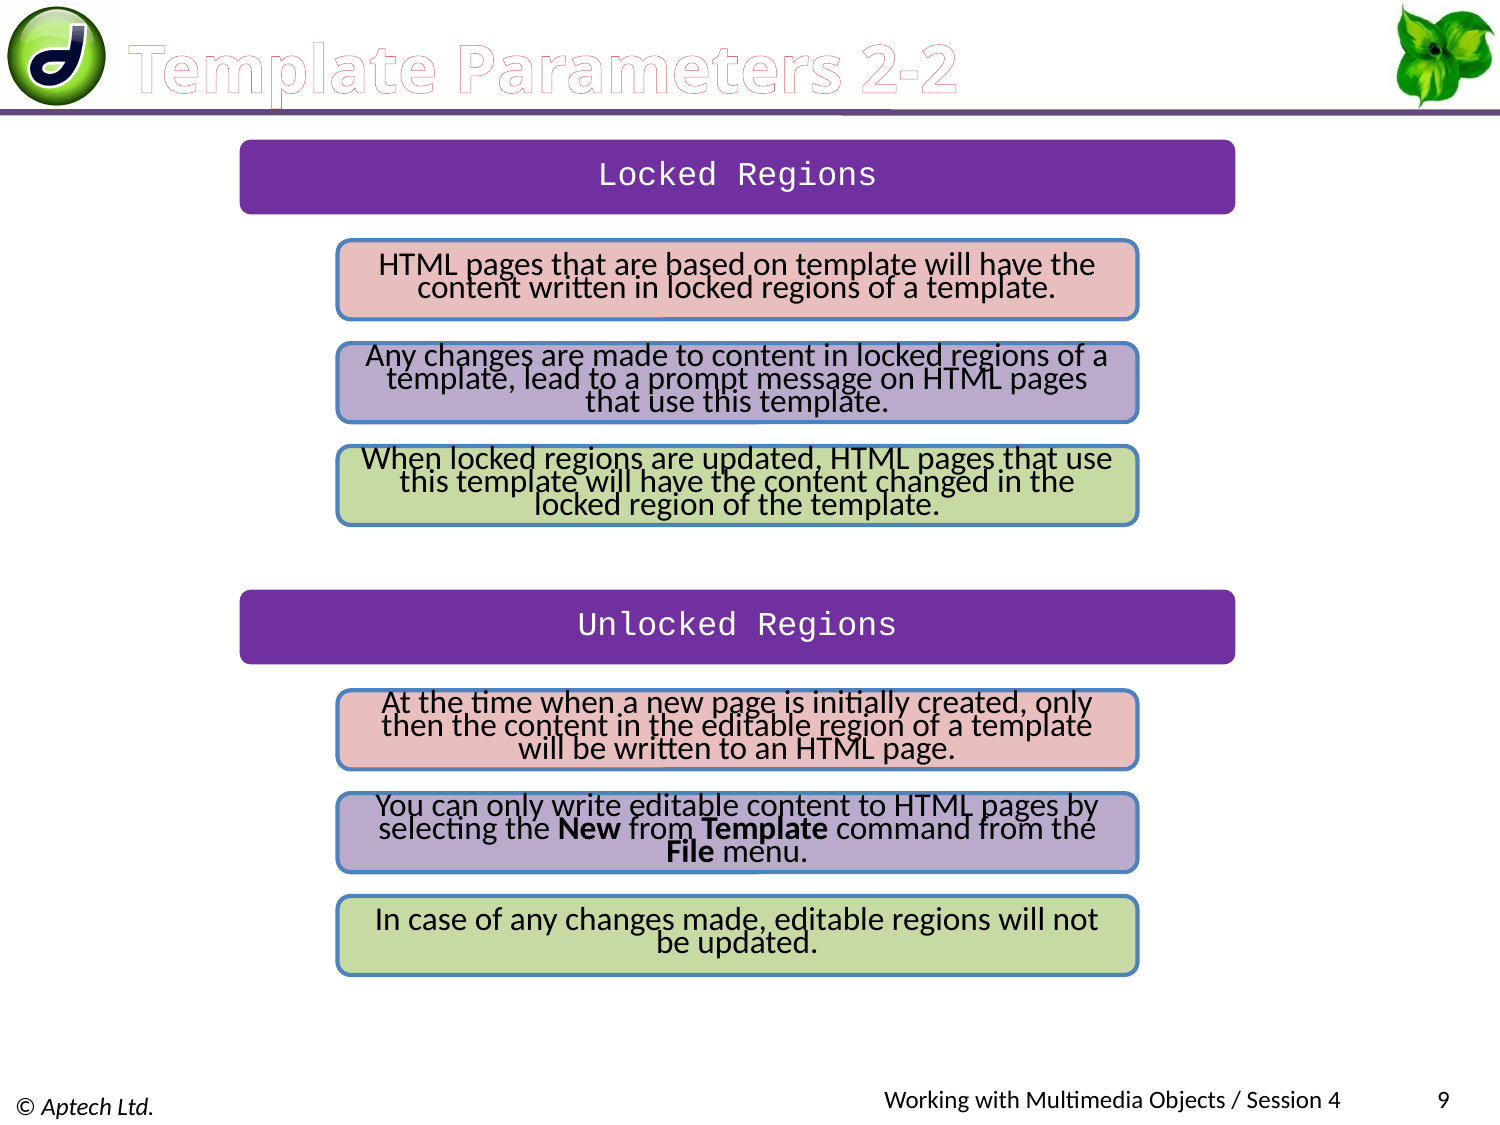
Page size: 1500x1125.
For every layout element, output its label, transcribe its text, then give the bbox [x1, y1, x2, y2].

footer Working with Multimedia Objects / Session 4 [375, 1084, 1363, 1113]
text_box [112, 587, 1363, 976]
slide_number 9 [1363, 1084, 1465, 1113]
picture [1387, 0, 1500, 109]
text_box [112, 137, 1363, 526]
title Template Parameters 2-2 [112, 32, 1363, 101]
picture [0, 0, 113, 109]
